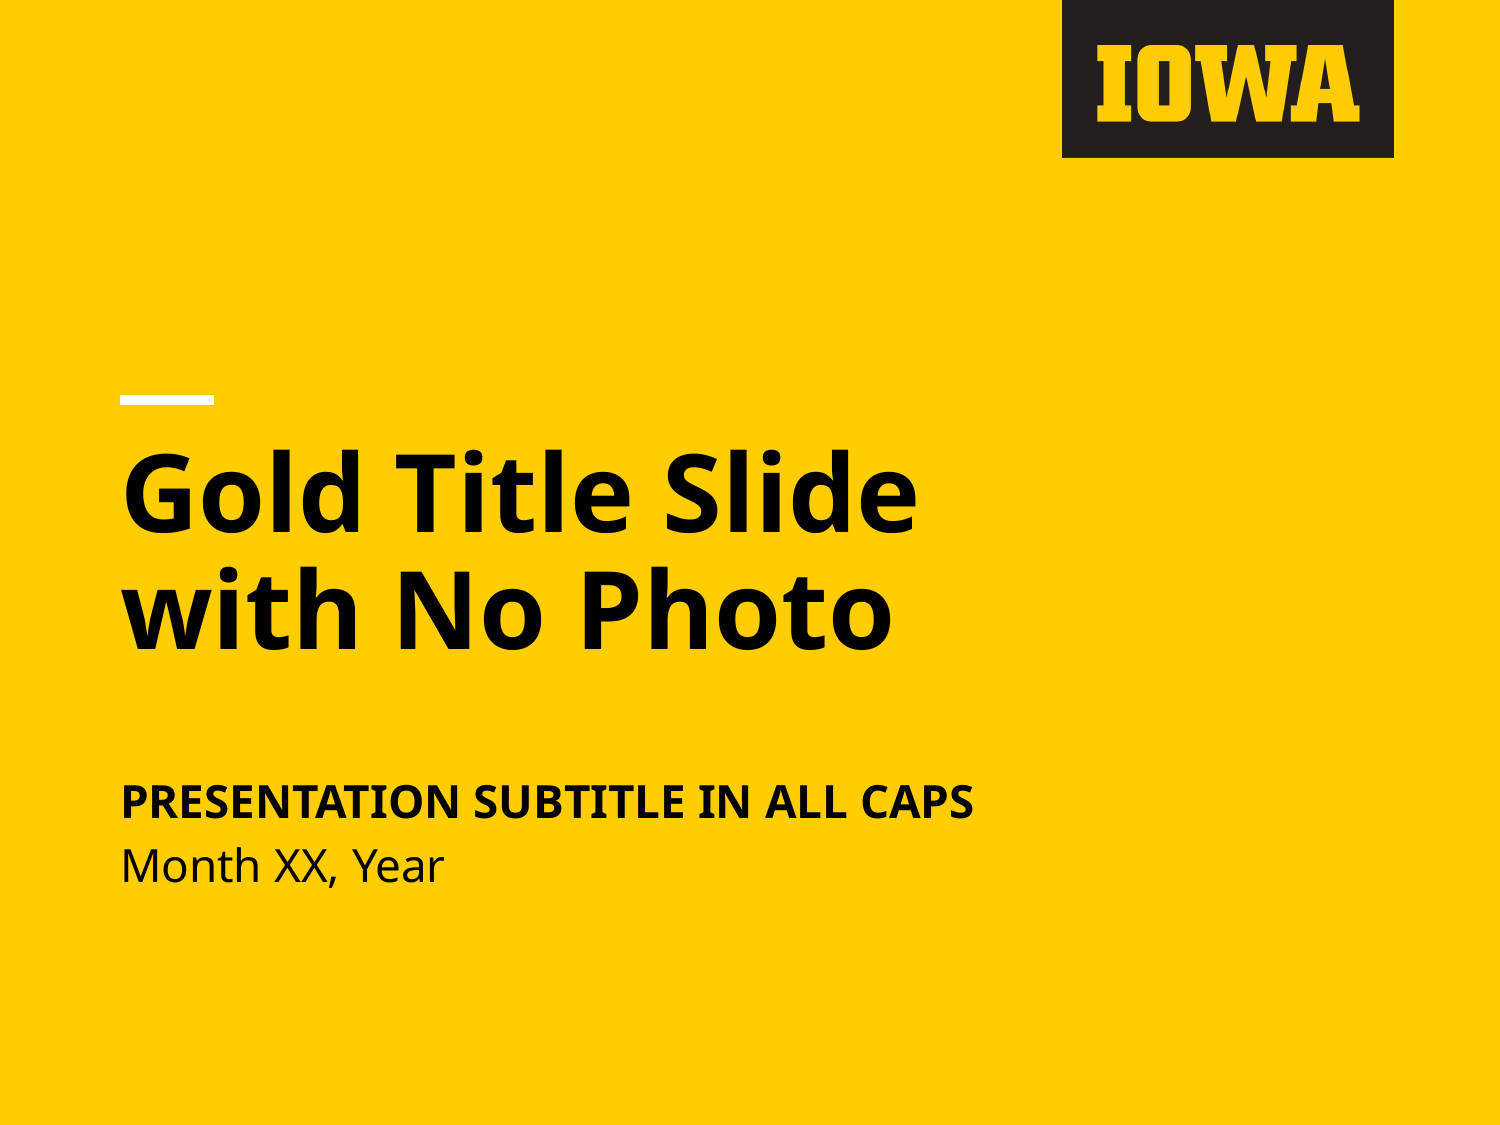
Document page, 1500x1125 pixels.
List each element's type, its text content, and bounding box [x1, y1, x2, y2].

title Gold Title Slide with No Photo [119, 439, 1245, 742]
subtitle PRESENTATION SUBTITLE IN ALL CAPS [119, 772, 1394, 833]
list Month XX, Year [119, 836, 1394, 905]
picture [1062, 0, 1394, 158]
